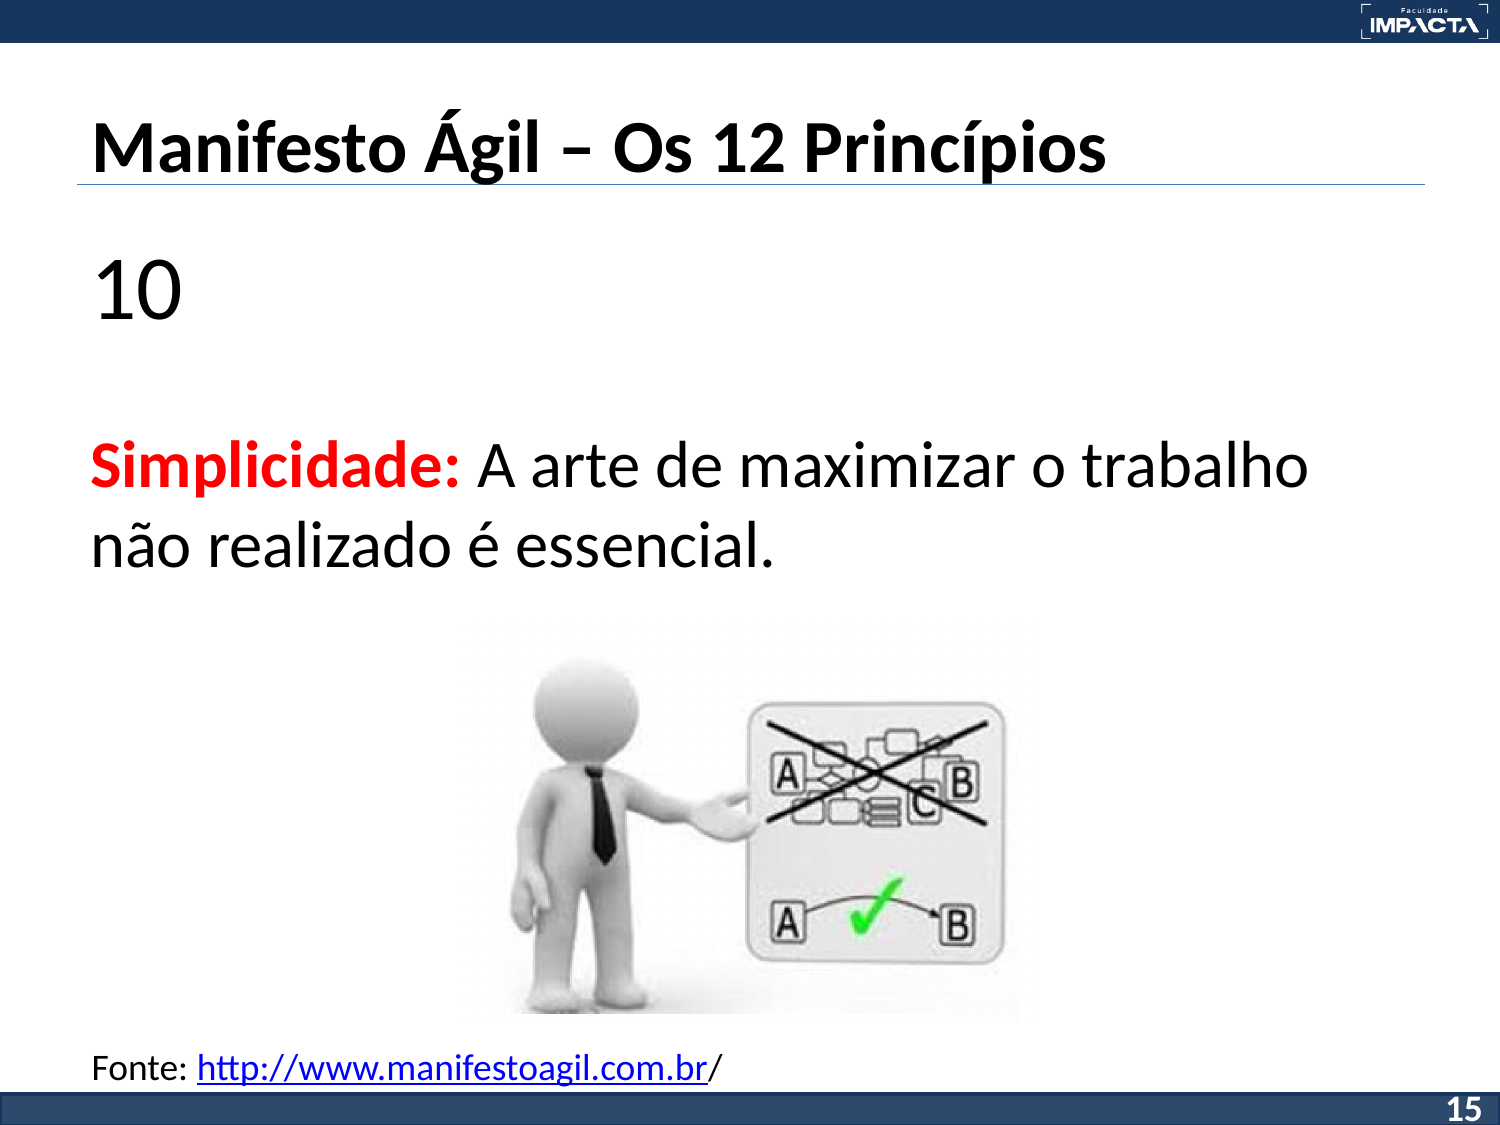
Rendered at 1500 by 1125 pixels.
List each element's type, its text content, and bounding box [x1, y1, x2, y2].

text_box Fonte: http://www.manifestoagil.com.br/ [76, 1034, 809, 1096]
slide_number 15 [1147, 1076, 1498, 1125]
title Manifesto Ágil – Os 12 Princípios [76, 89, 1425, 197]
list 10 Simplicidade: A arte de maximizar o trabalho não realizado é essencial. [75, 219, 1425, 1022]
picture [1354, 0, 1495, 43]
picture [463, 616, 1037, 1023]
